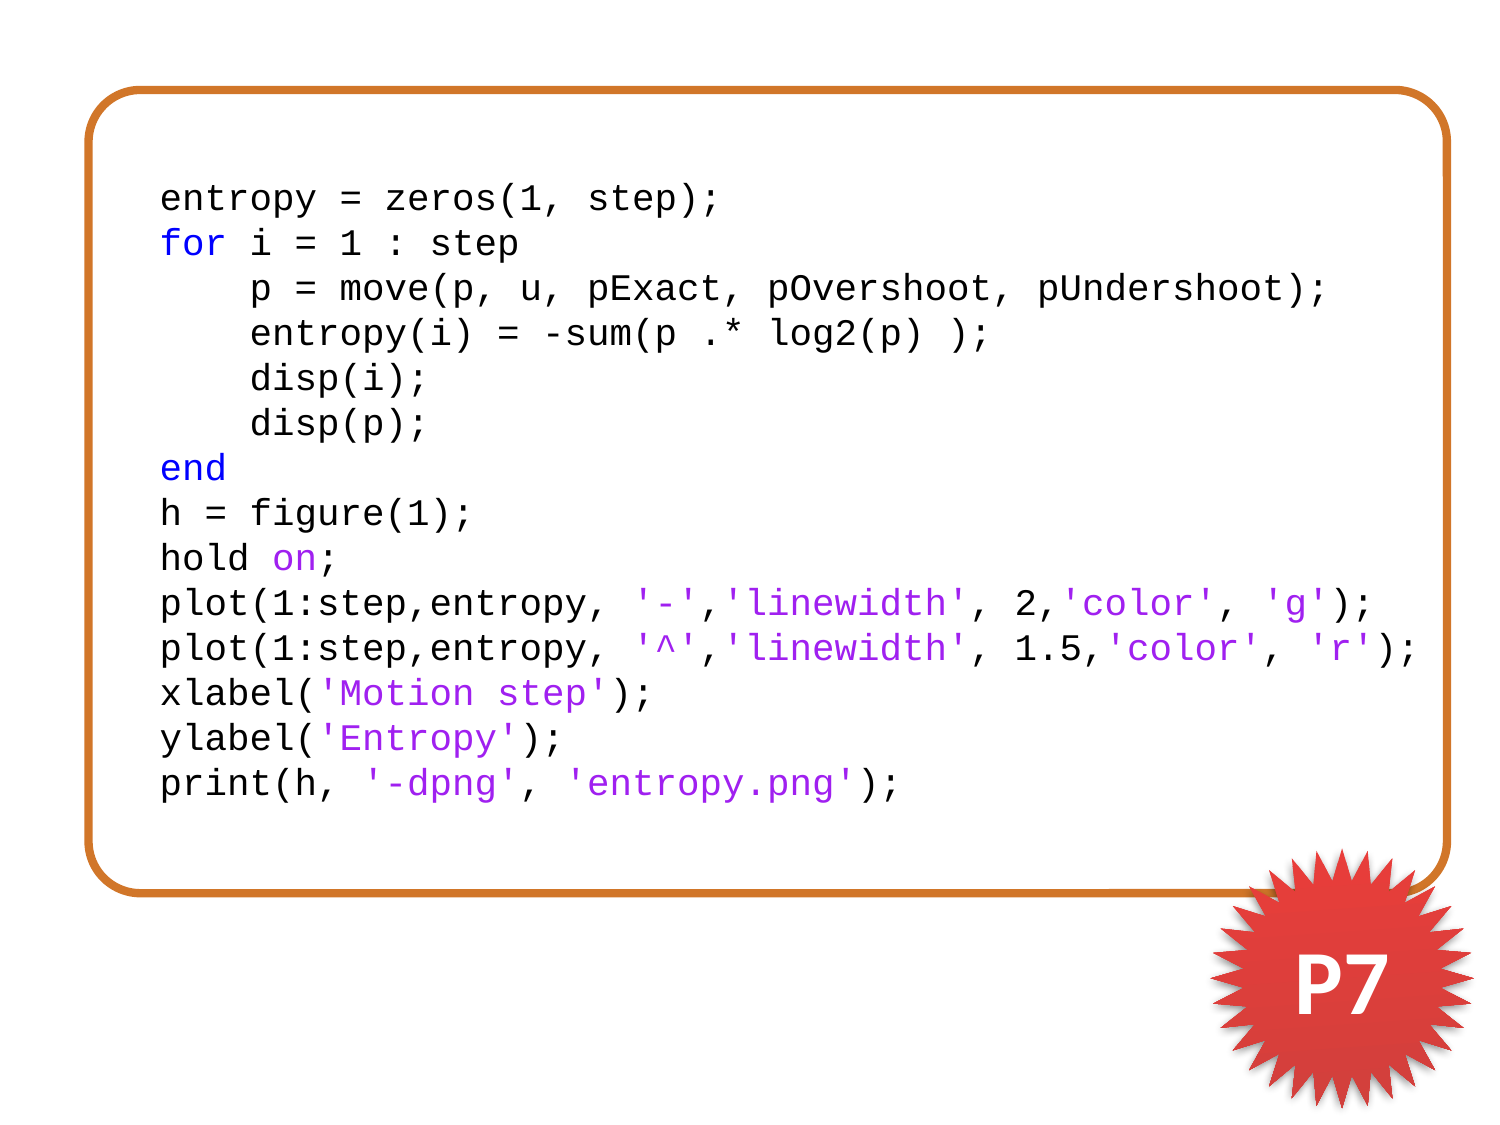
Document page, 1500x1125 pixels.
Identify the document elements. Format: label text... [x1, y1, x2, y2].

text_box [86, 88, 1449, 165]
text_box [86, 811, 1449, 895]
text_box P7 [1210, 848, 1474, 1109]
text_box entropy = zeros(1, step); for i = 1 : step p = move(p, u, pExact, pOvershoot, pUndershoot); entropy(i) = -sum(p .* log2(p) ); disp(i); disp(p); end h = figure(1); hold on; plot(1:step,entropy, '-','linewidth', 2,'color', 'g'); plot(1:step,entropy, '^','linewidth', 1.5,'color', 'r'); xlabel('Motion step'); ylabel('Entropy'); print(h, '-dpng', 'entropy.png'); [54, 165, 1461, 811]
